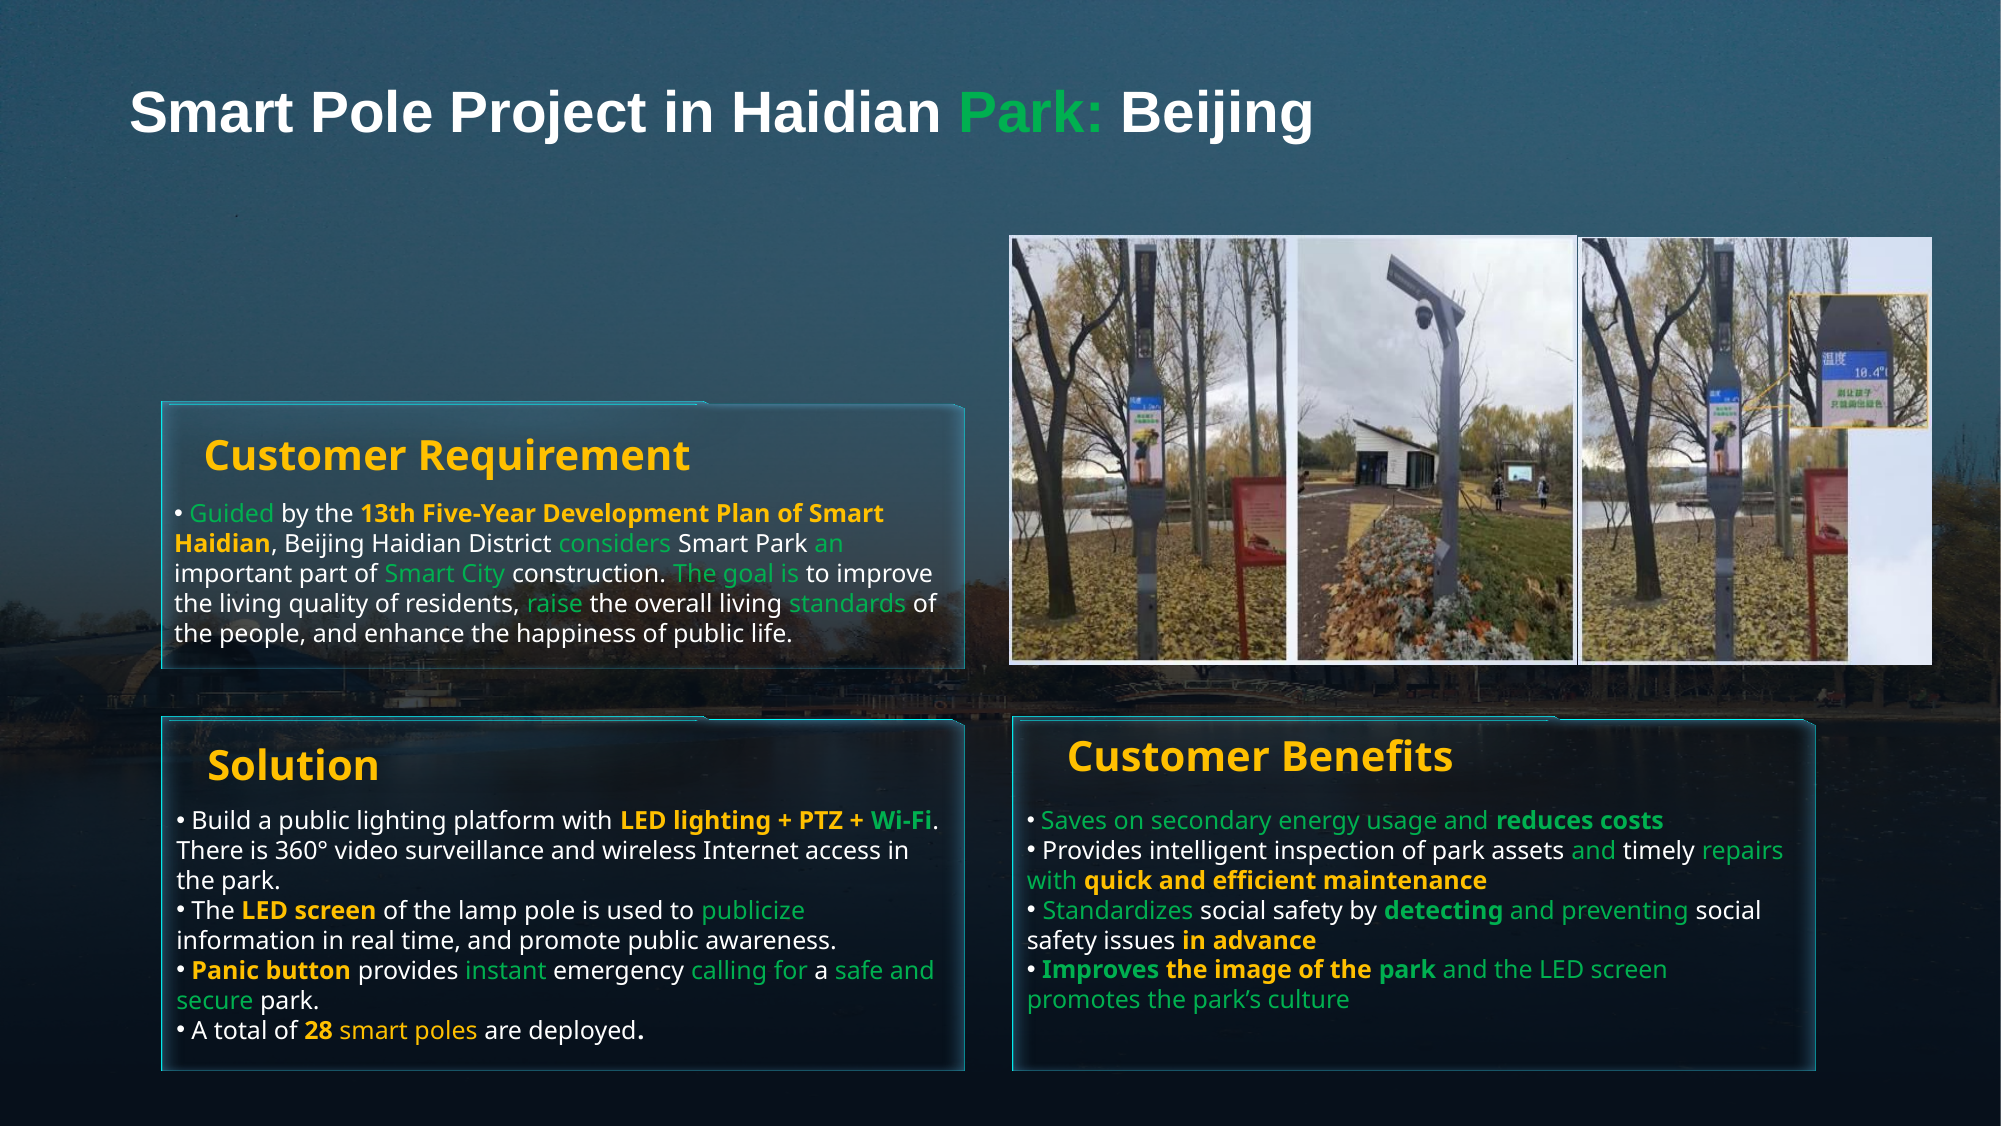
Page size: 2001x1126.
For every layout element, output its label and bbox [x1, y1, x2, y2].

picture [0, 0, 2001, 1126]
text_box [1009, 235, 1932, 665]
